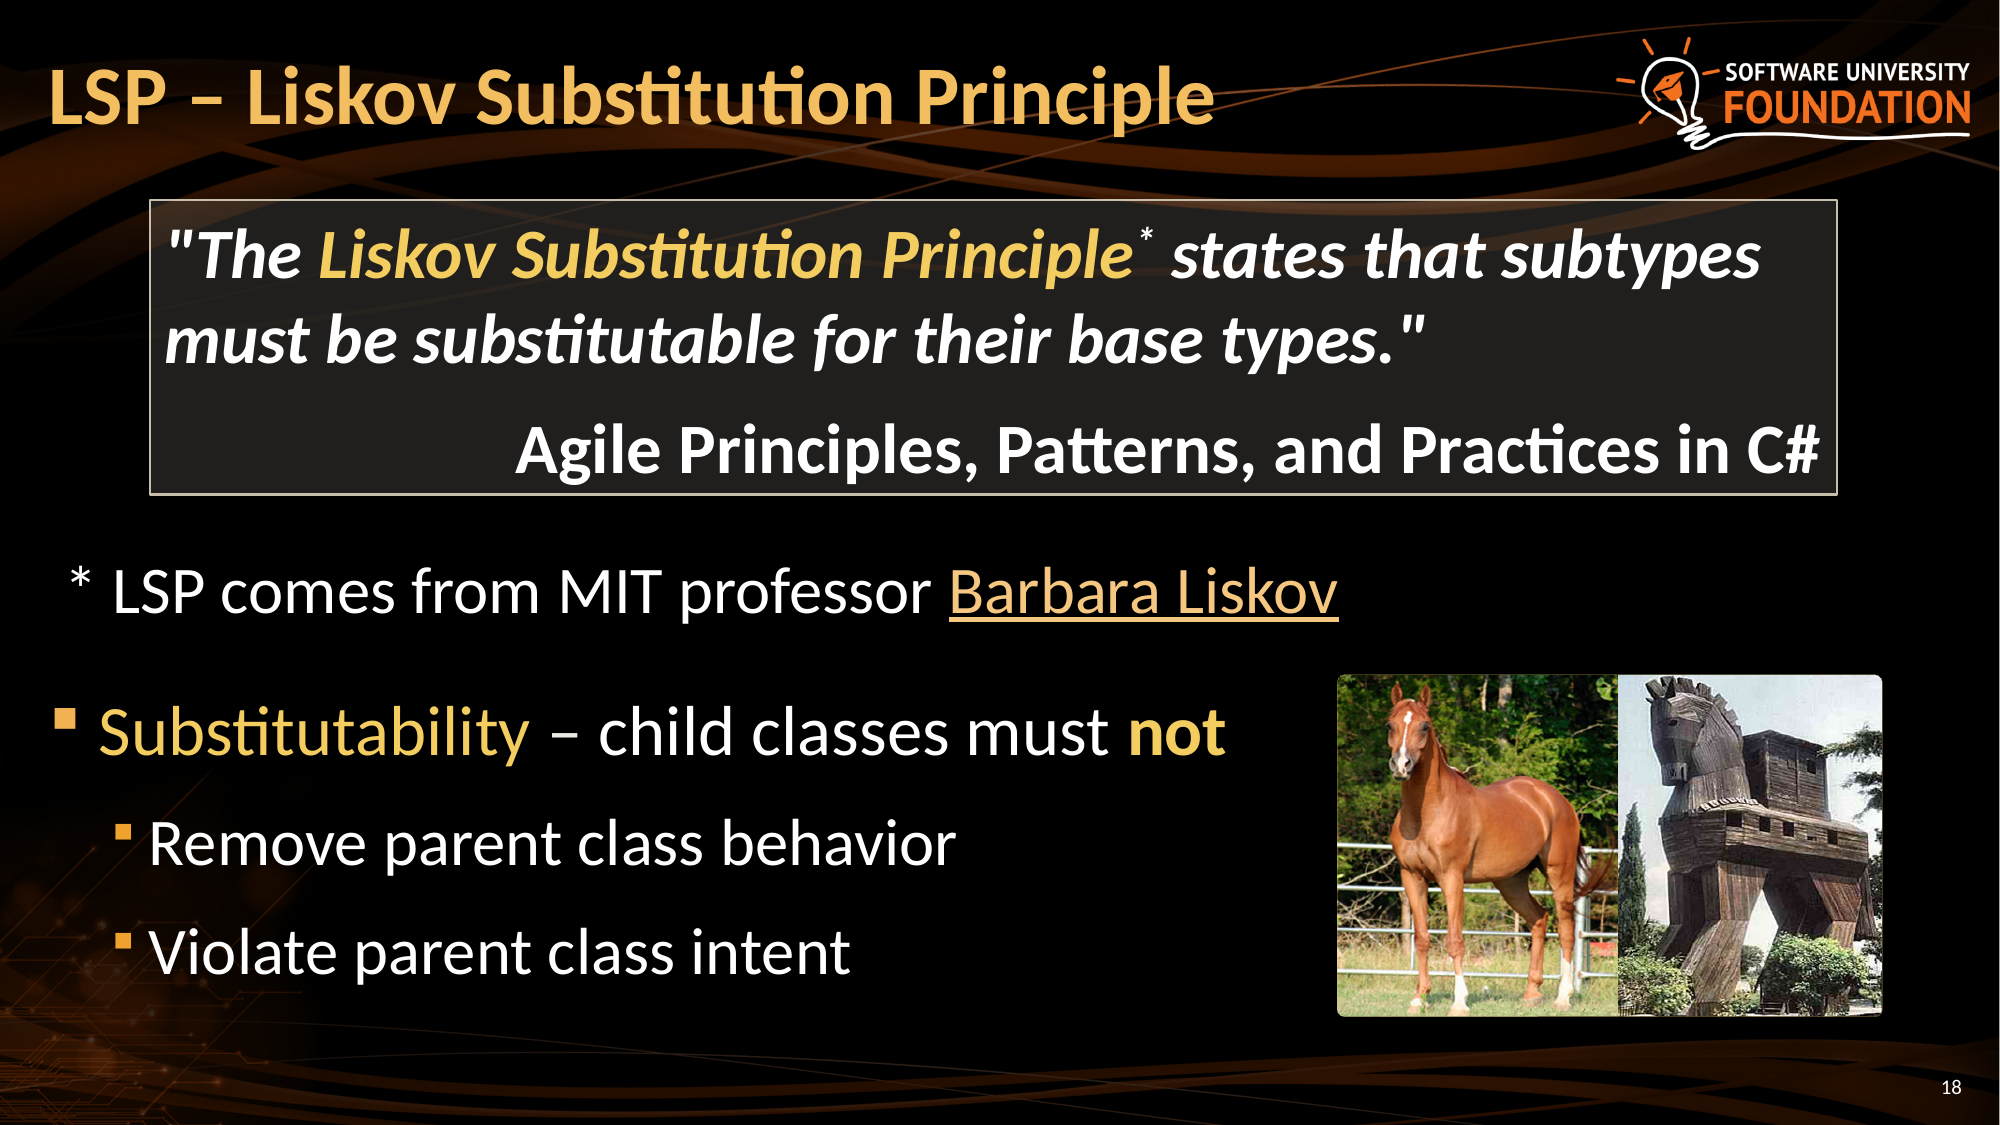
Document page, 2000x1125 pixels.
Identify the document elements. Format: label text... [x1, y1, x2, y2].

list Substitutability – child classes must not Remove parent class behavior Violate parent class intent [31, 675, 1968, 1103]
title LSP – Liskov Substitution Principle [30, 6, 1602, 189]
text_box "The Liskov Substitution Principle* states that subtypes must be substitutable for their base types." Agile Principles, Patterns, and Practices in C# [149, 200, 1838, 495]
text_box * LSP comes from MIT professor Barbara Liskov [49, 539, 1950, 634]
picture [0, 0, 2000, 1125]
